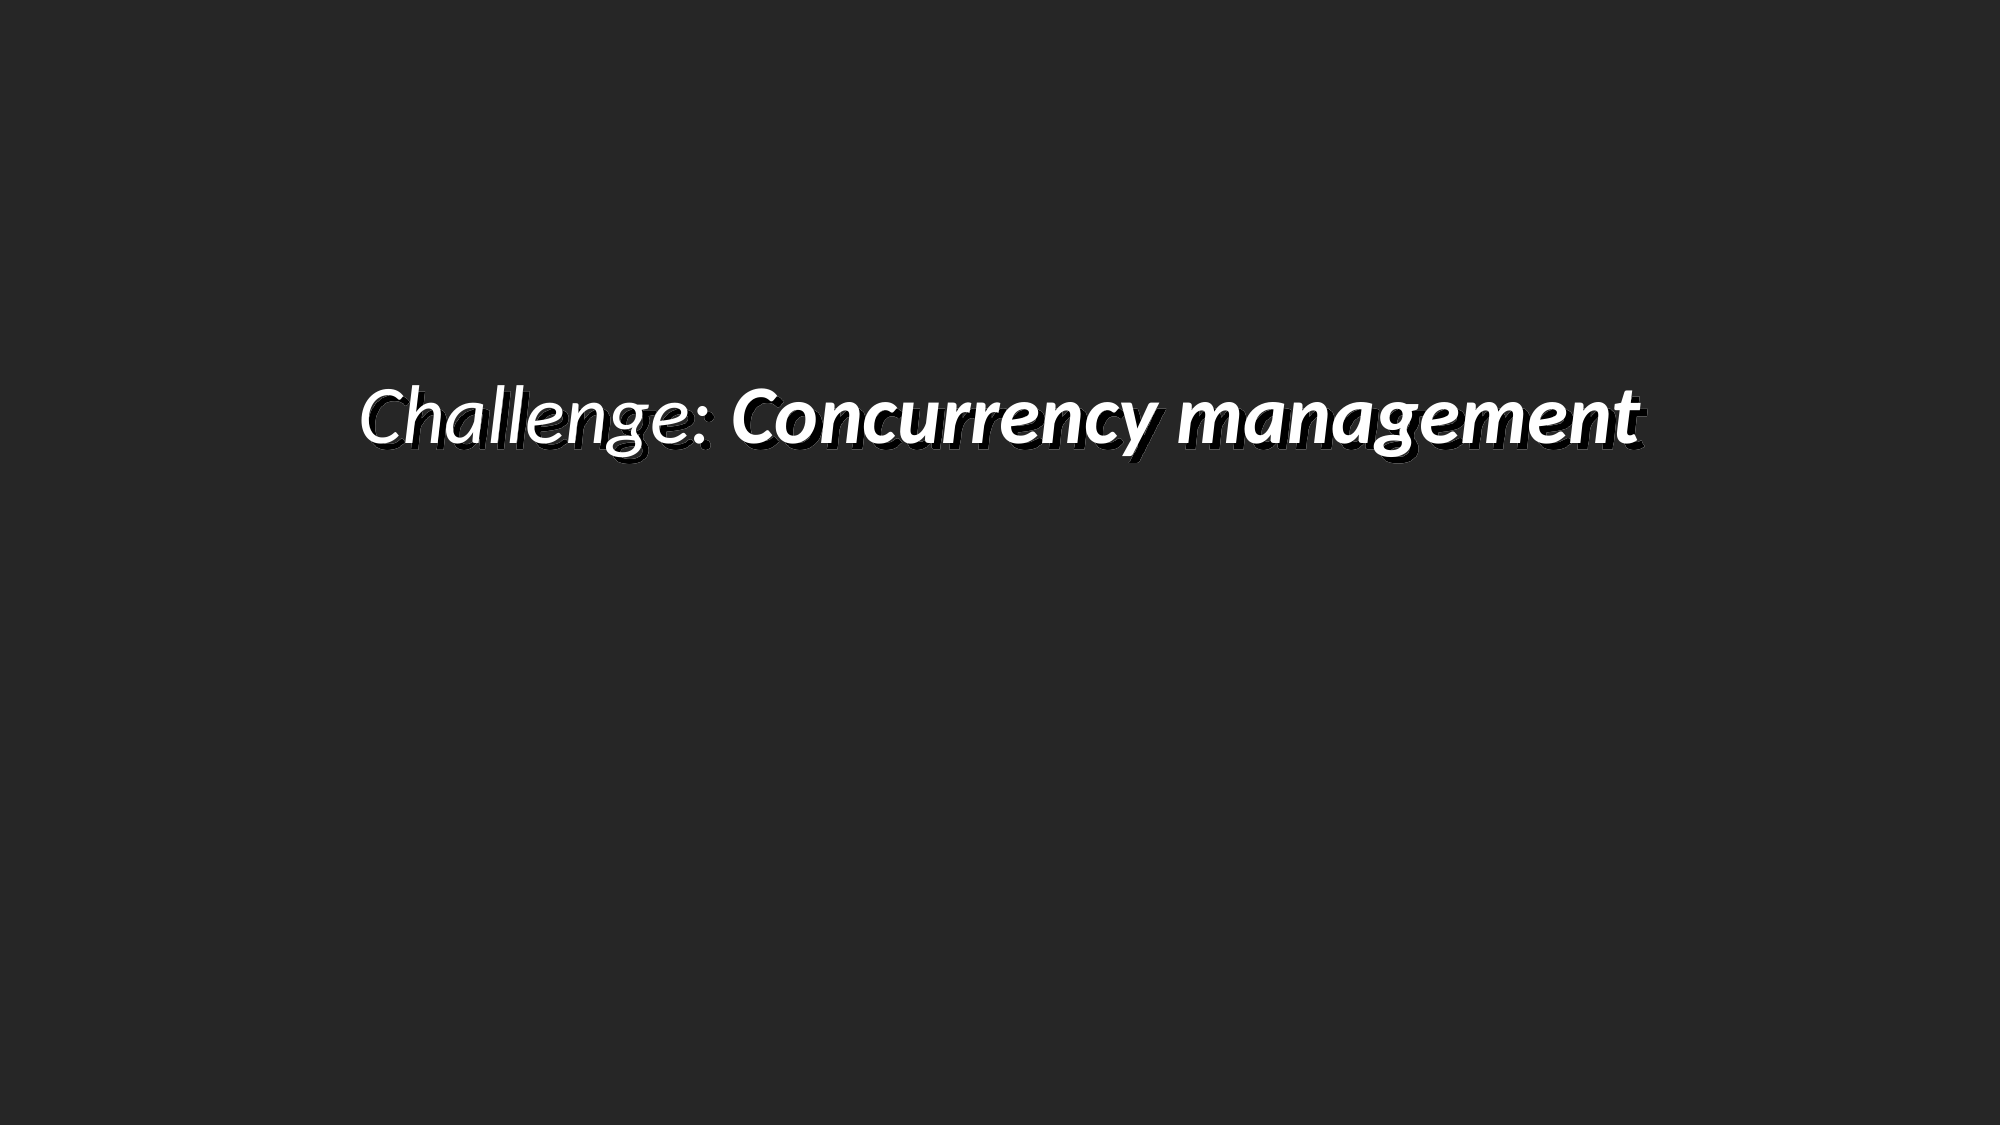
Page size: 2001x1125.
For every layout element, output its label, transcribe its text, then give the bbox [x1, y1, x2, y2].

text_box Challenge: Concurrency management [327, 352, 1672, 468]
